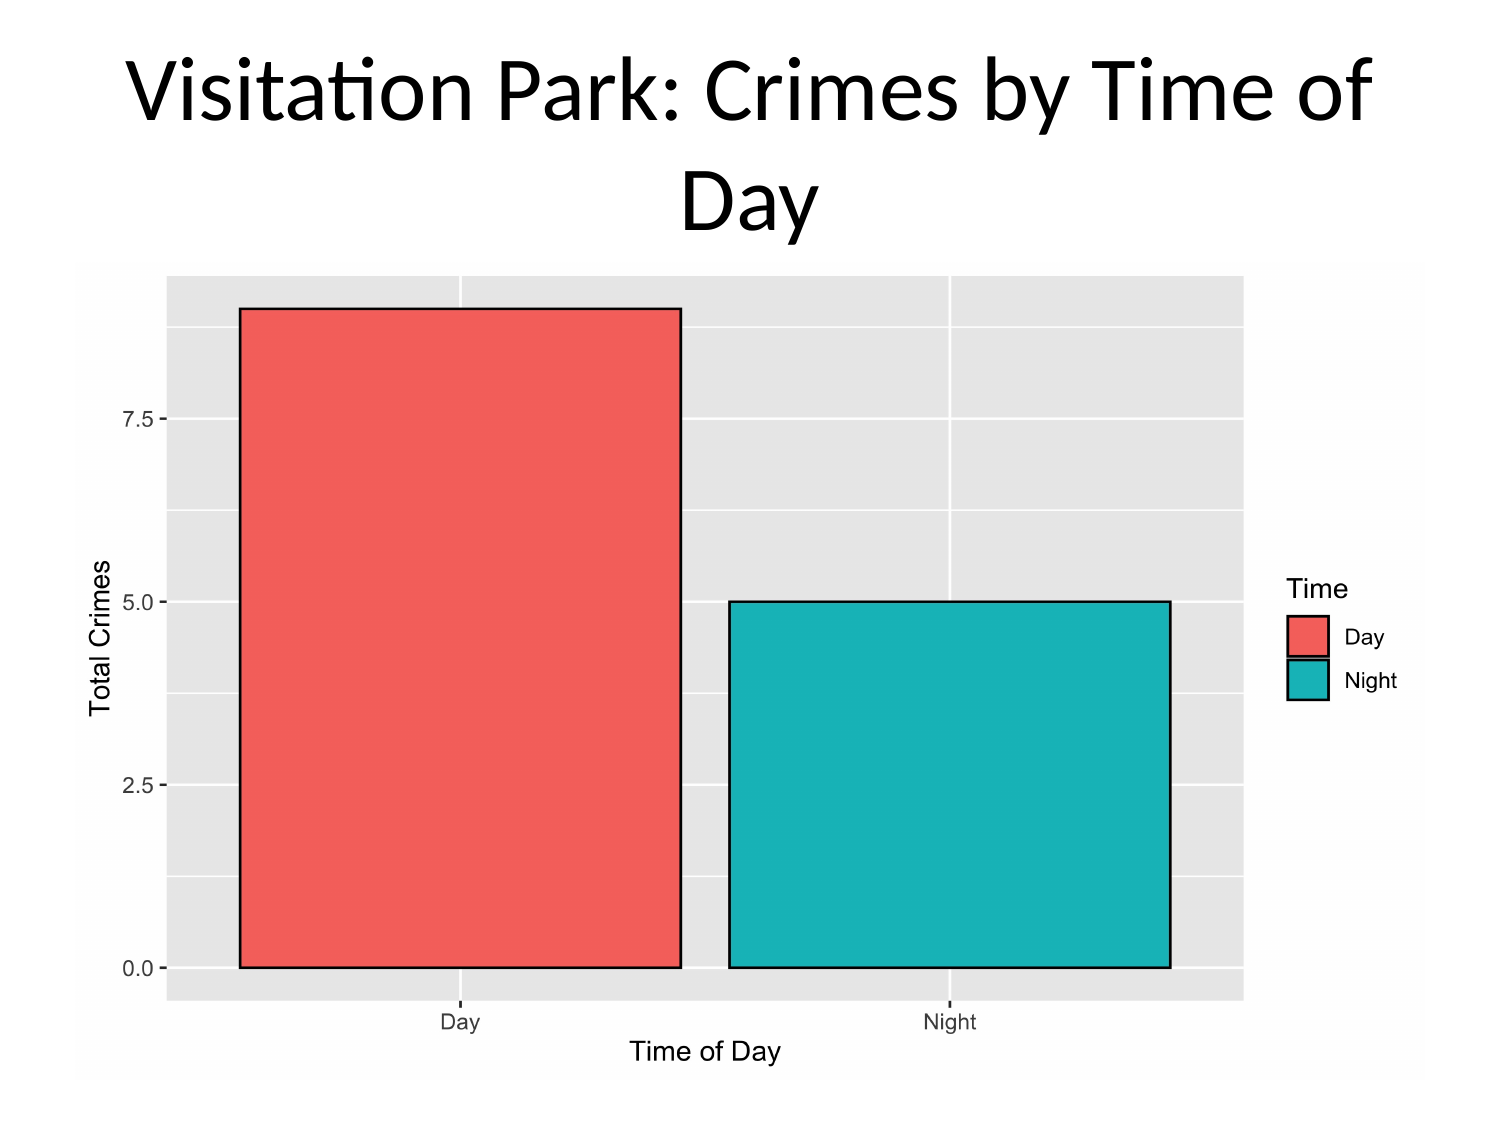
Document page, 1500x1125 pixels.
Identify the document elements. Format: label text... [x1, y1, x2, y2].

title Visitation Park: Crimes by Time of Day [75, 45, 1425, 233]
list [74, 262, 1426, 1081]
